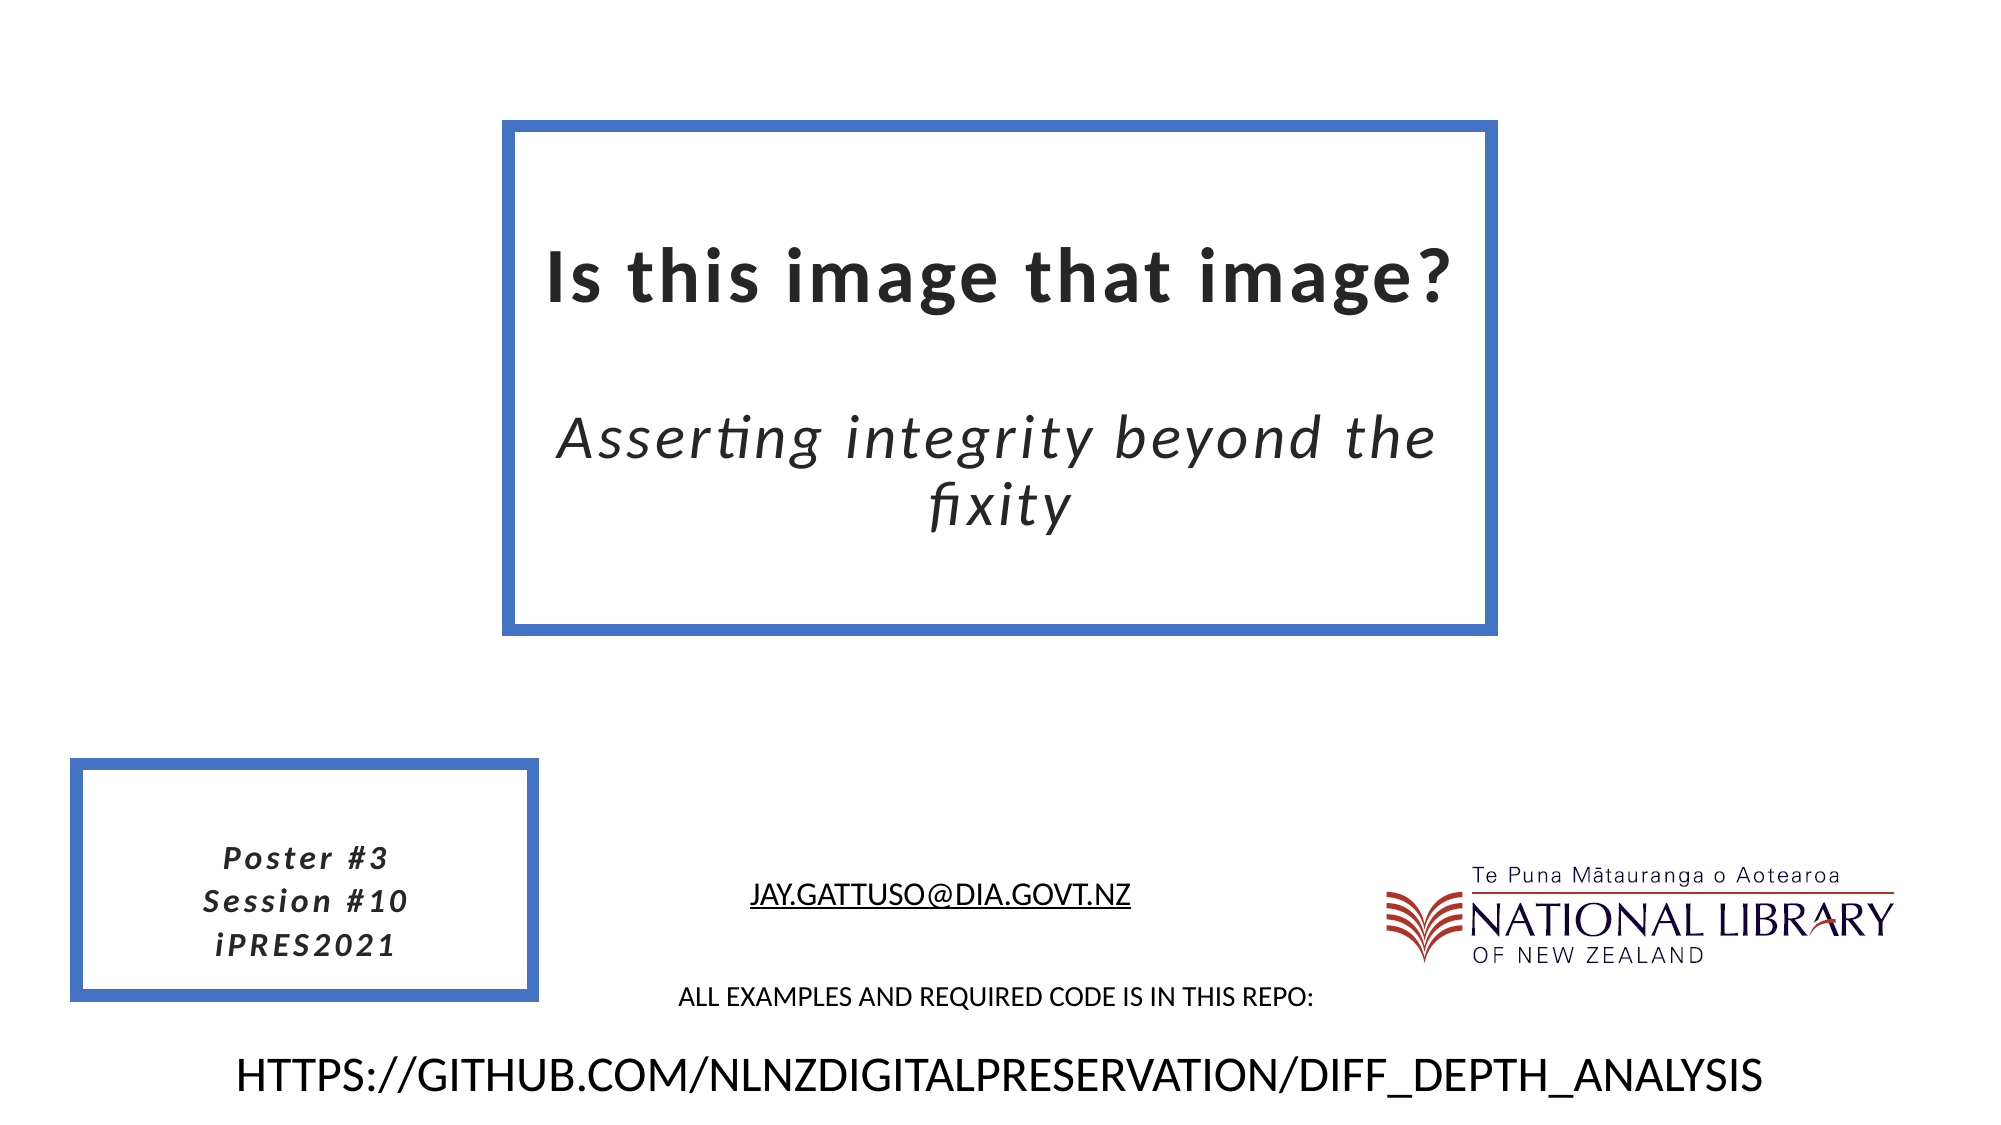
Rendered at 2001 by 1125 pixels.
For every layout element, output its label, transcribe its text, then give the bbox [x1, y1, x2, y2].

text_box JAY.GATTUSO@DIA.GOVT.NZ [735, 864, 1265, 919]
text_box Poster #3 Session #10 iPRES2021 [76, 764, 533, 996]
text_box All examples and required code is in this repo: https://github.com/NLNZDigitalPreservation/diff_depth_analysis [217, 969, 1783, 1110]
text_box Is this image that image? Asserting integrity beyond the fixity [508, 125, 1492, 630]
picture [1384, 858, 1899, 970]
